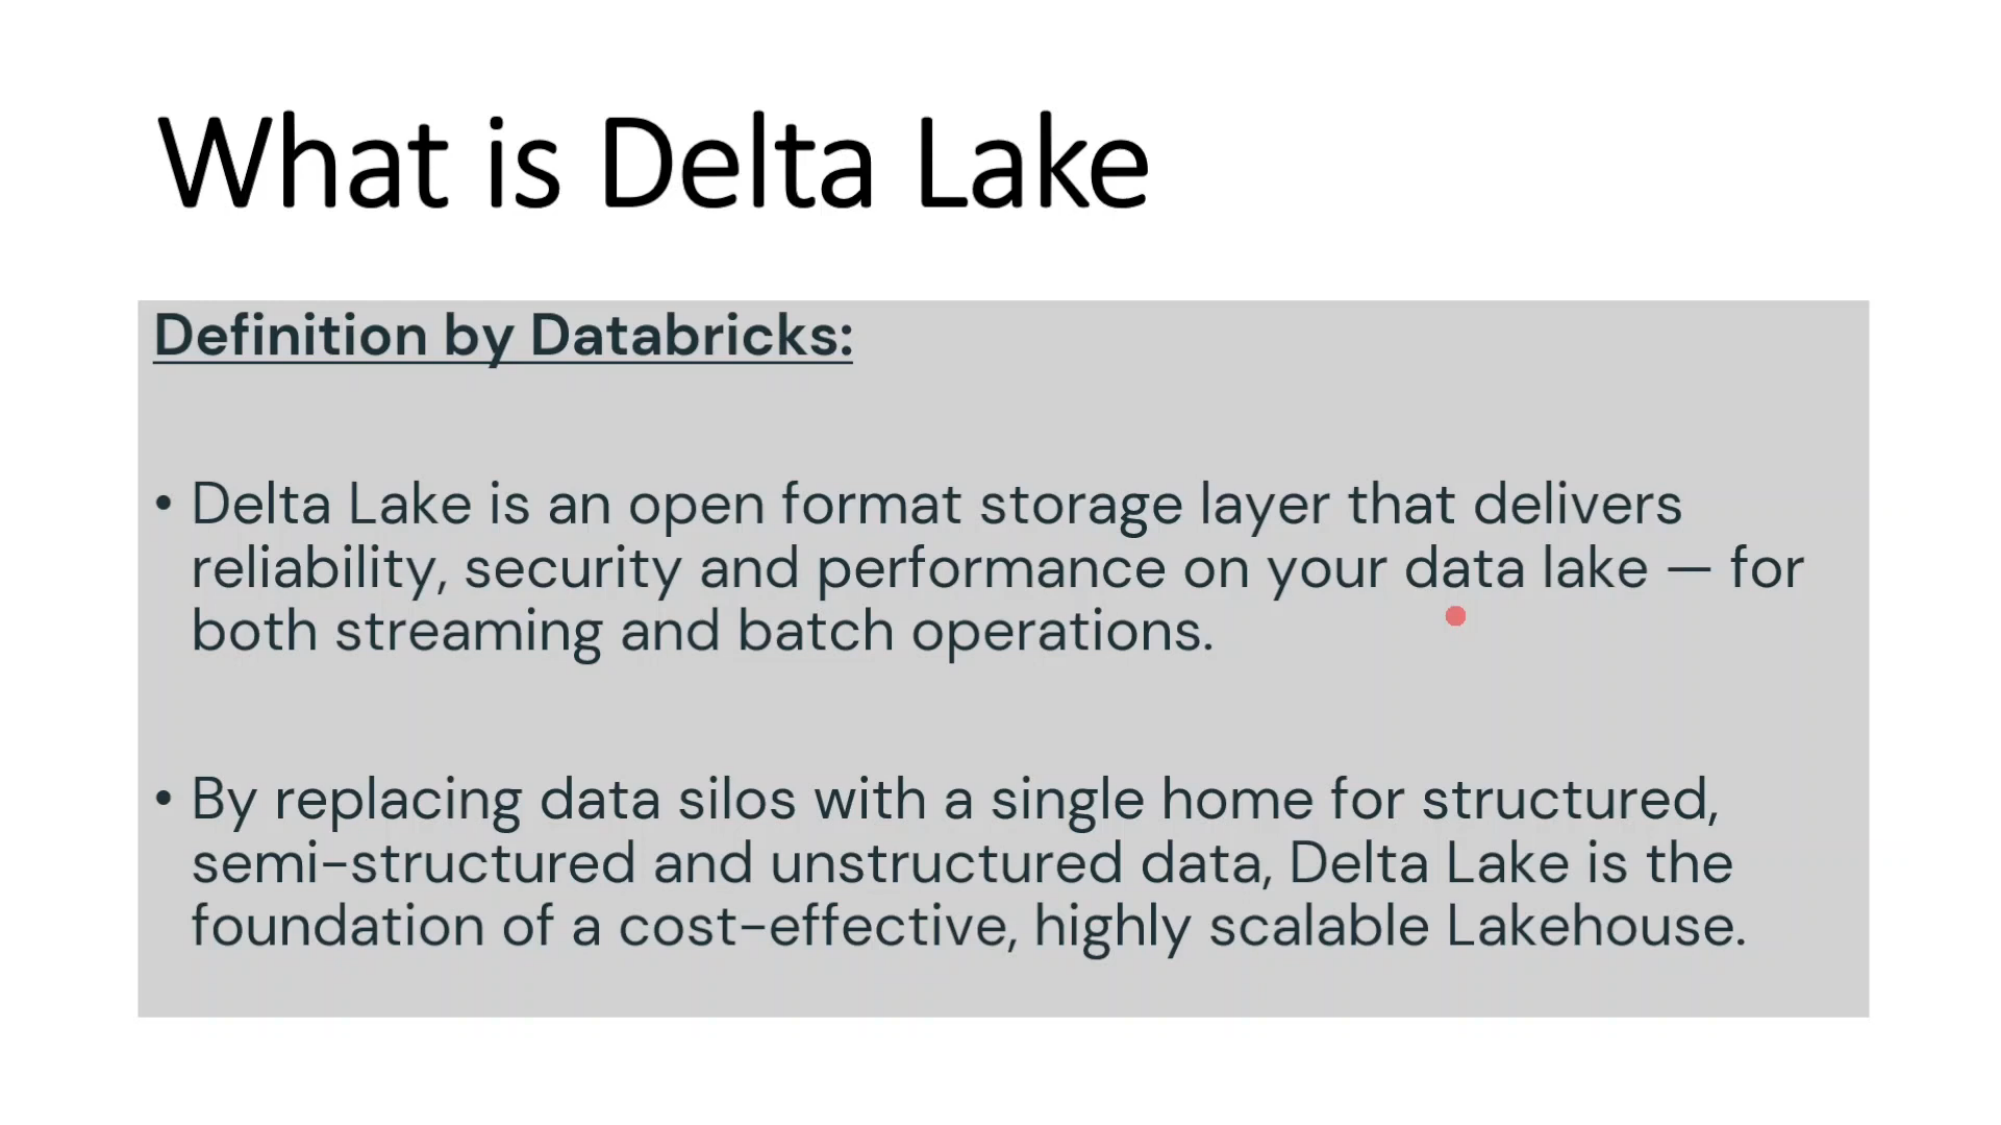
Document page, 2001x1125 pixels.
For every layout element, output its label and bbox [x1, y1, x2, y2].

picture [0, 0, 1910, 1038]
